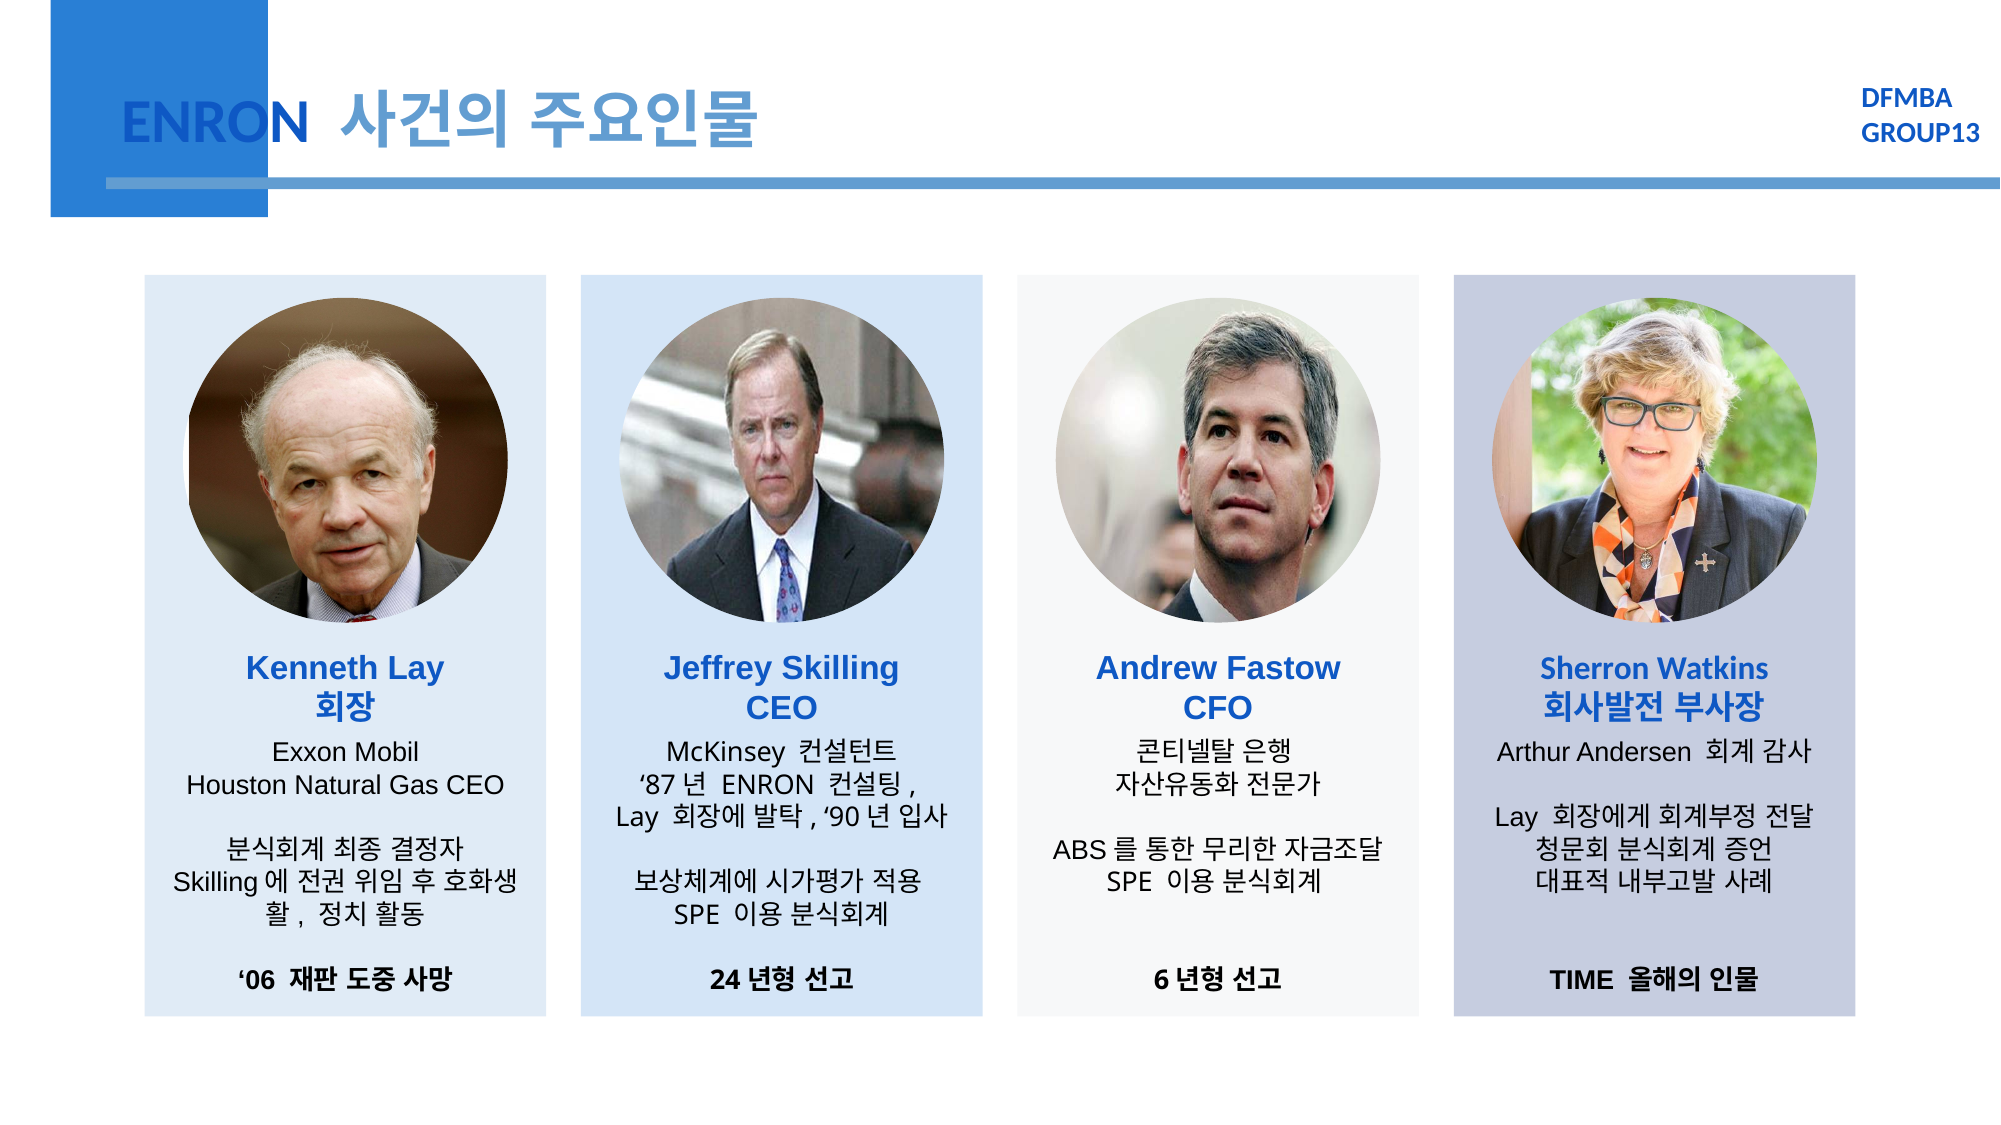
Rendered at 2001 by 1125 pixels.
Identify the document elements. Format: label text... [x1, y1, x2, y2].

text_box Exxon Mobil Houston Natural Gas CEO 분식회계 최종 결정자 Skilling에 전권 위임 후 호화생활, 정치 활동 ‘06 재판 도중 사망 [144, 727, 547, 1035]
text_box DFMBA GROUP13 [1846, 70, 1996, 156]
text_box Andrew Fastow CFO [1061, 638, 1375, 727]
text_box [1491, 296, 1818, 624]
text_box Arthur Andersen 회계 감사 Lay 회장에게 회계부정 전달 청문회 분식회계 증언 대표적 내부고발 사례 TIME 올해의 인물 [1453, 727, 1856, 1002]
list ENRON 사건의 주요인물 [106, 72, 1917, 164]
text_box [181, 296, 509, 624]
text_box [618, 296, 946, 624]
text_box Sherron Watkins 회사발전 부사장 [1497, 638, 1812, 727]
text_box [1453, 1002, 1856, 1017]
text_box McKinsey 컨설턴트 ‘87년 ENRON 컨설팅, Lay 회장에 발탁, ‘90년 입사 보상체계에 시가평가 적용 SPE 이용 분식회계 24년형 선고 [580, 727, 983, 1002]
text_box Kenneth Lay 회장 [188, 638, 503, 727]
text_box Jeffrey Skilling CEO [624, 638, 939, 727]
text_box [580, 274, 984, 1017]
text_box 콘티넬탈 은행 자산유동화 전문가 ABS를 통한 무리한 자금조달 SPE 이용 분식회계 6년형 선고 [1017, 727, 1419, 1002]
text_box [1453, 274, 1856, 727]
text_box [1016, 274, 1420, 1017]
text_box [144, 274, 547, 727]
text_box [1054, 296, 1382, 624]
